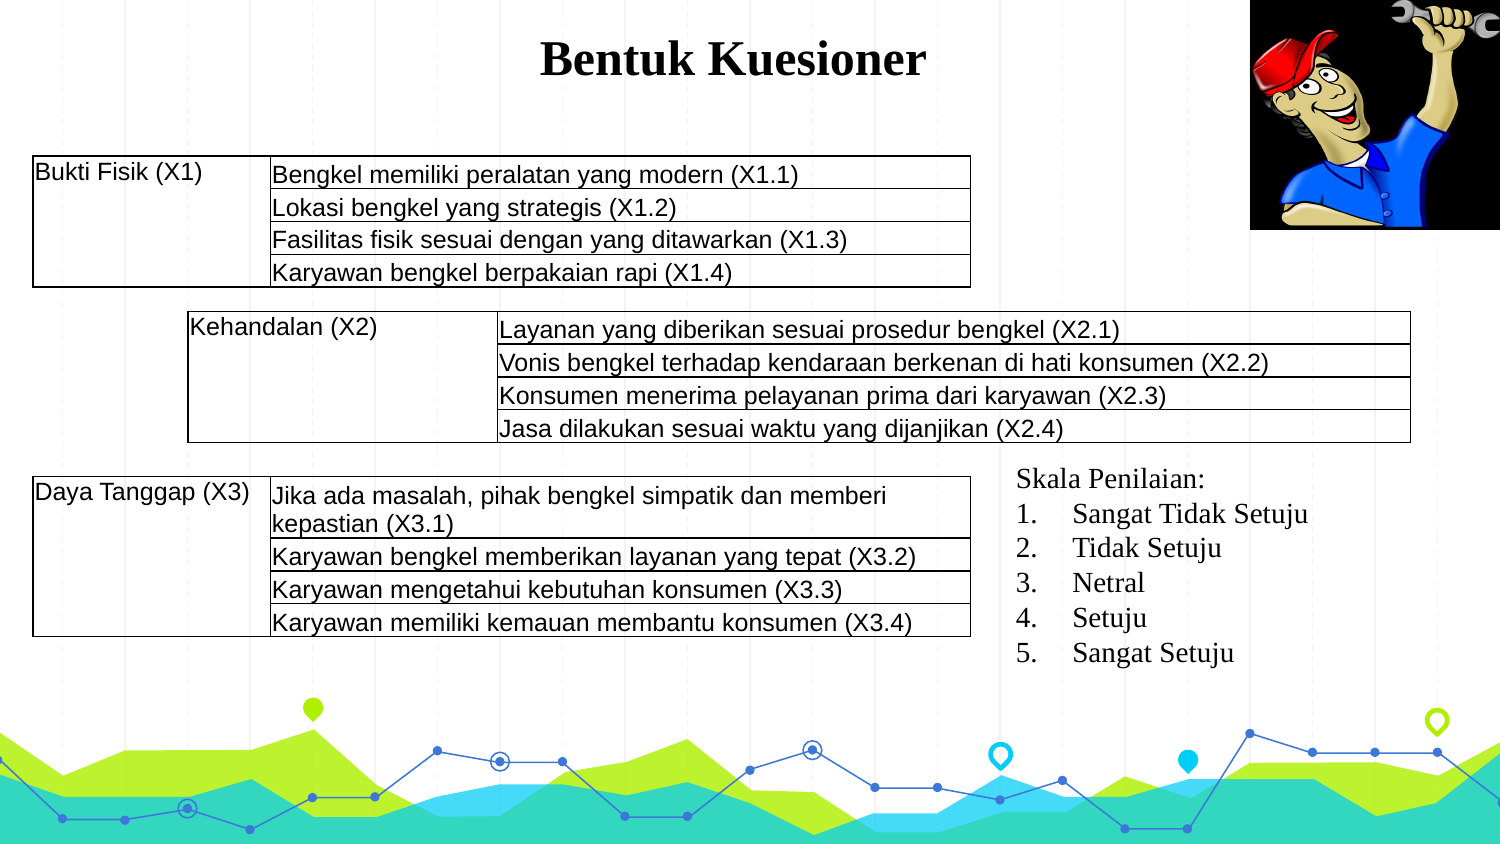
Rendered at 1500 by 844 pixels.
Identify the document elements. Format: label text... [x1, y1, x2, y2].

table_cell Lokasi bengkel yang strategis (X1.2) [271, 189, 970, 221]
table_header Kehandalan (X2) [189, 312, 497, 442]
table_cell Karyawan bengkel memberikan layanan yang tepat (X3.2) [271, 539, 970, 570]
table_header Jika ada masalah, pihak bengkel simpatik dan memberi kepastian (X3.1) [271, 477, 970, 537]
text_box Bentuk Kuesioner [240, 17, 1245, 93]
table_cell Fasilitas fisik sesuai dengan yang ditawarkan (X1.3) [271, 222, 970, 254]
picture [1250, 0, 1500, 230]
table_cell Karyawan memiliki kemauan membantu konsumen (X3.4) [271, 604, 970, 636]
table_header Daya Tanggap (X3) [34, 477, 270, 636]
text_box Skala Penilaian: Sangat Tidak Setuju Tidak Setuju Netral Setuju Sangat Setuju [1001, 451, 1500, 677]
table_cell Karyawan bengkel berpakaian rapi (X1.4) [271, 255, 970, 286]
table_header Bengkel memiliki peralatan yang modern (X1.1) [271, 157, 970, 188]
table_cell Vonis bengkel terhadap kendaraan berkenan di hati konsumen (X2.2) [498, 345, 1410, 376]
table_cell Konsumen menerima pelayanan prima dari karyawan (X2.3) [498, 378, 1410, 409]
table_header Layanan yang diberikan sesuai prosedur bengkel (X2.1) [498, 312, 1410, 343]
table_cell Karyawan mengetahui kebutuhan konsumen (X3.3) [271, 572, 970, 603]
table_header Bukti Fisik (X1) [34, 157, 270, 286]
table_cell Jasa dilakukan sesuai waktu yang dijanjikan (X2.4) [498, 410, 1410, 442]
